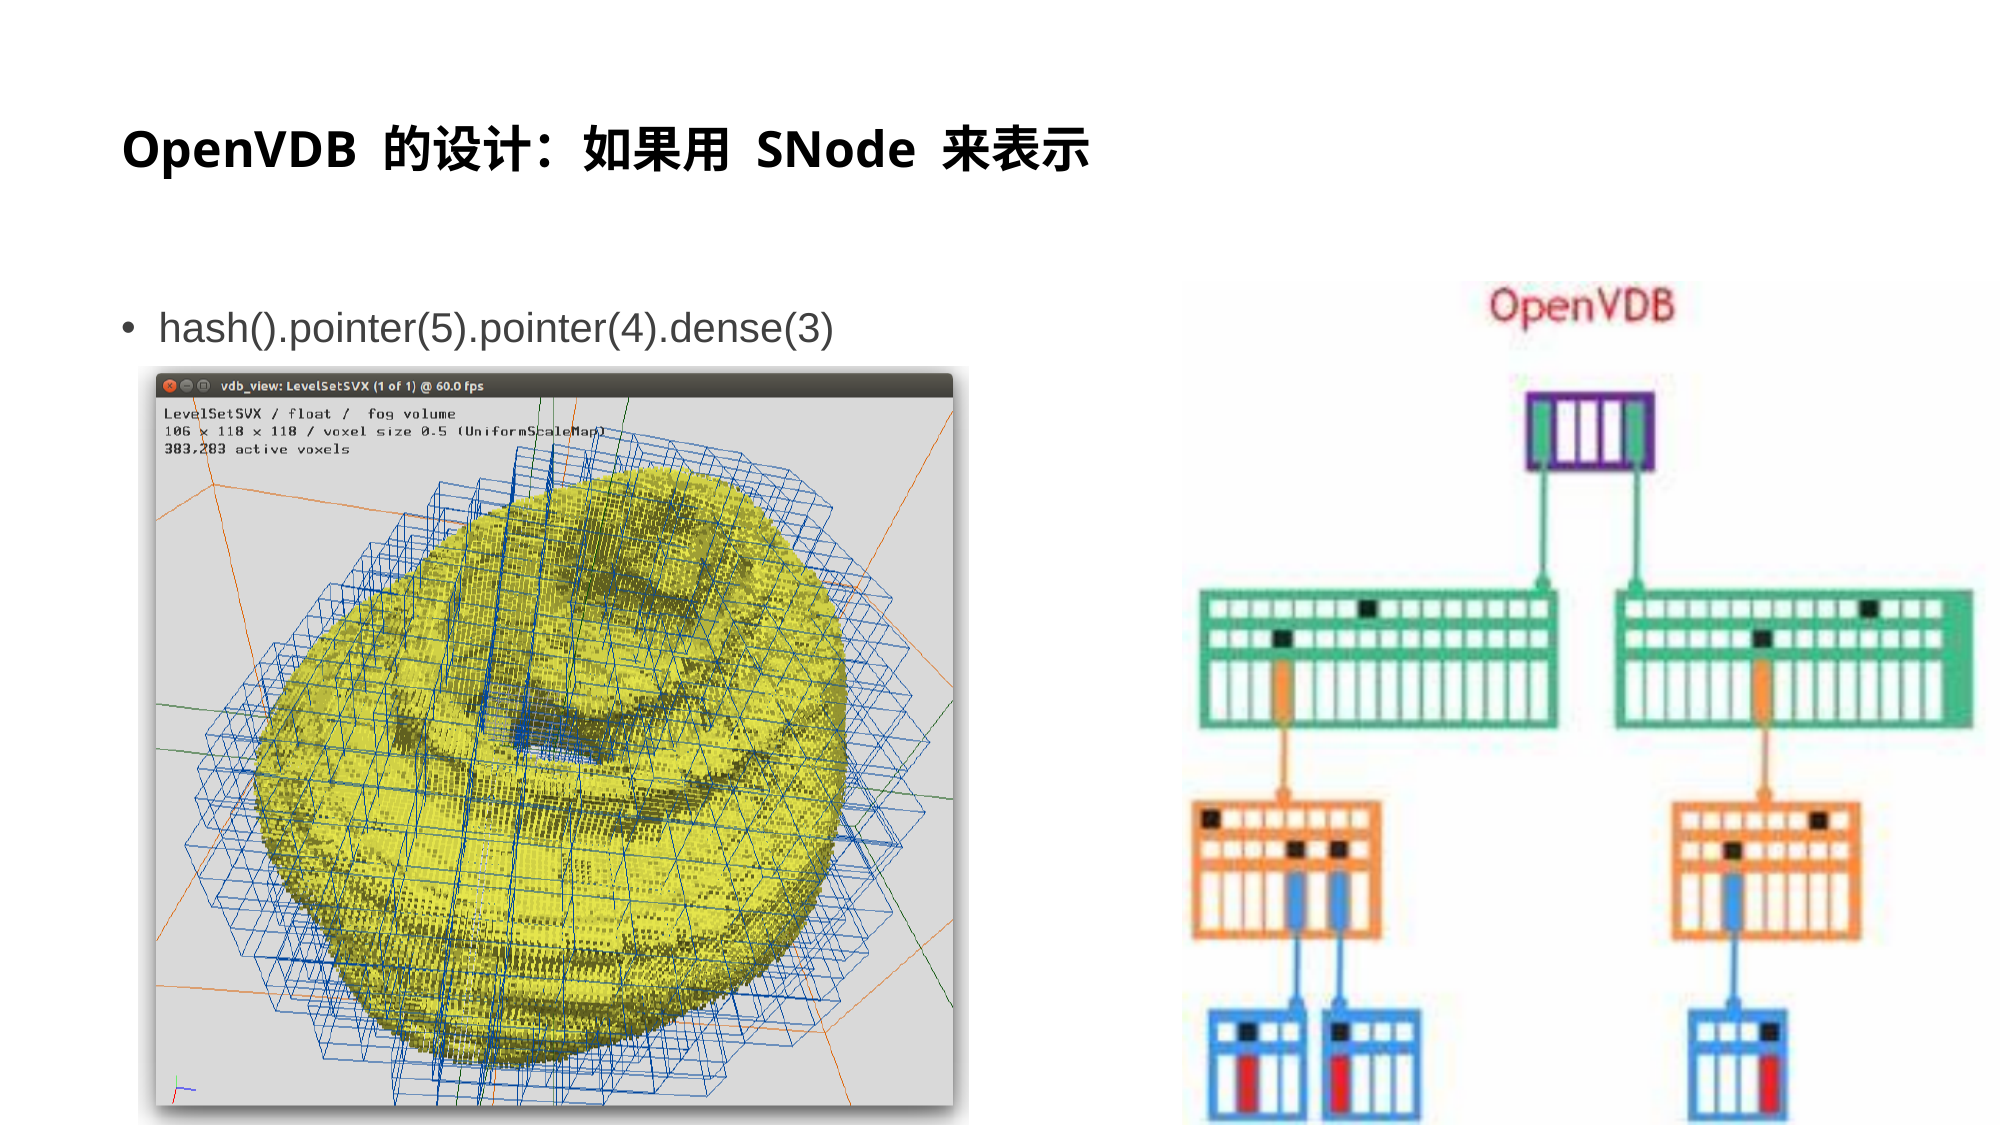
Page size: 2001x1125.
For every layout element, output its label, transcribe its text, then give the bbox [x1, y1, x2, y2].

title OpenVDB 的设计：如果用 SNode 来表示 [106, 42, 1832, 260]
picture [1182, 281, 2000, 1125]
list hash().pointer(5).pointer(4).dense(3) [106, 299, 1182, 1014]
picture [138, 366, 969, 1125]
